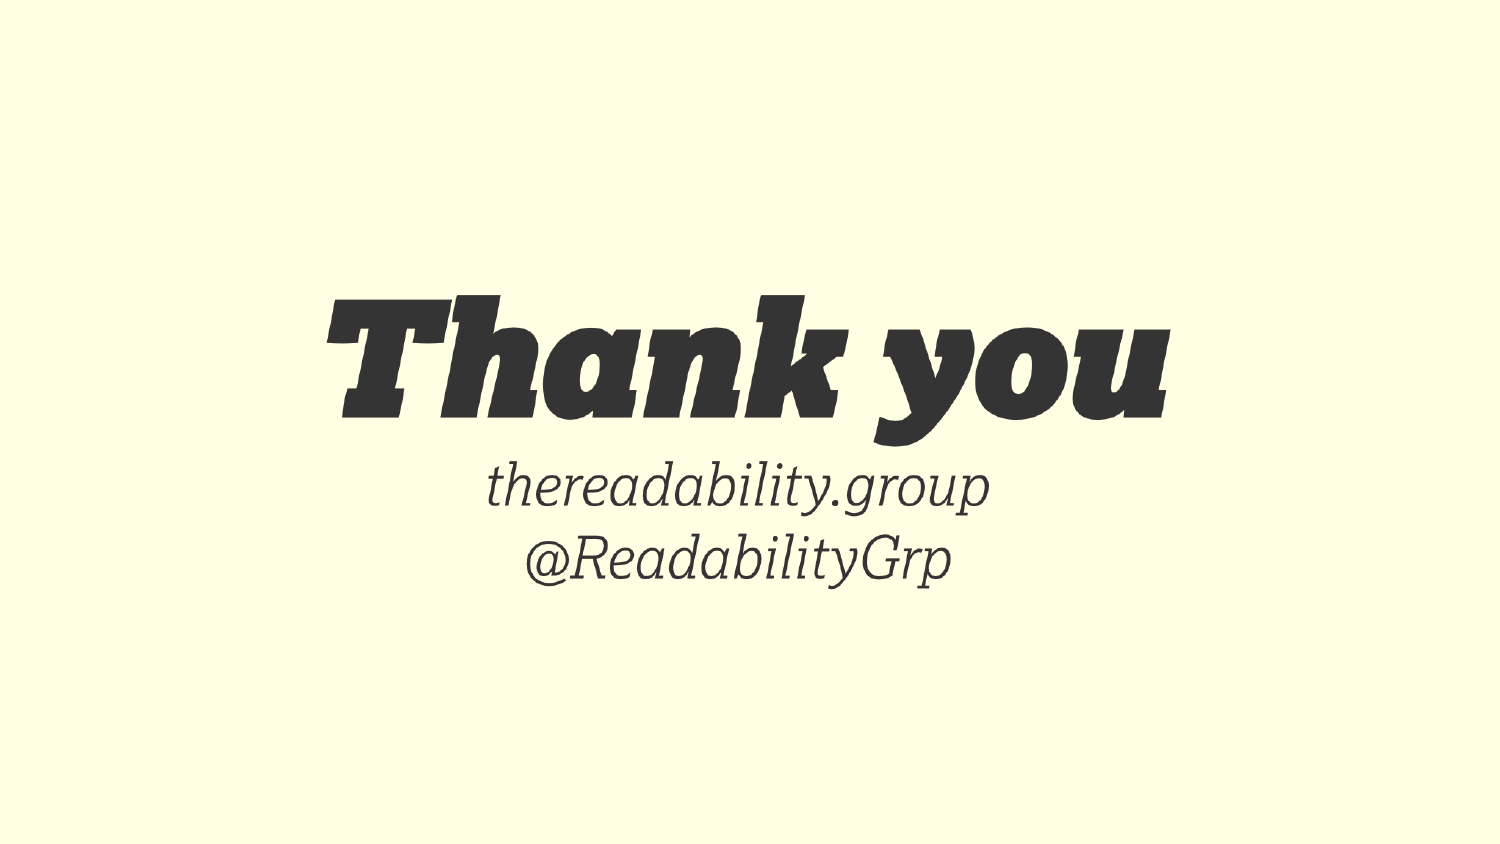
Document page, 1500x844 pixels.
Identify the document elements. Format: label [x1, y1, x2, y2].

picture [24, 24, 1446, 819]
